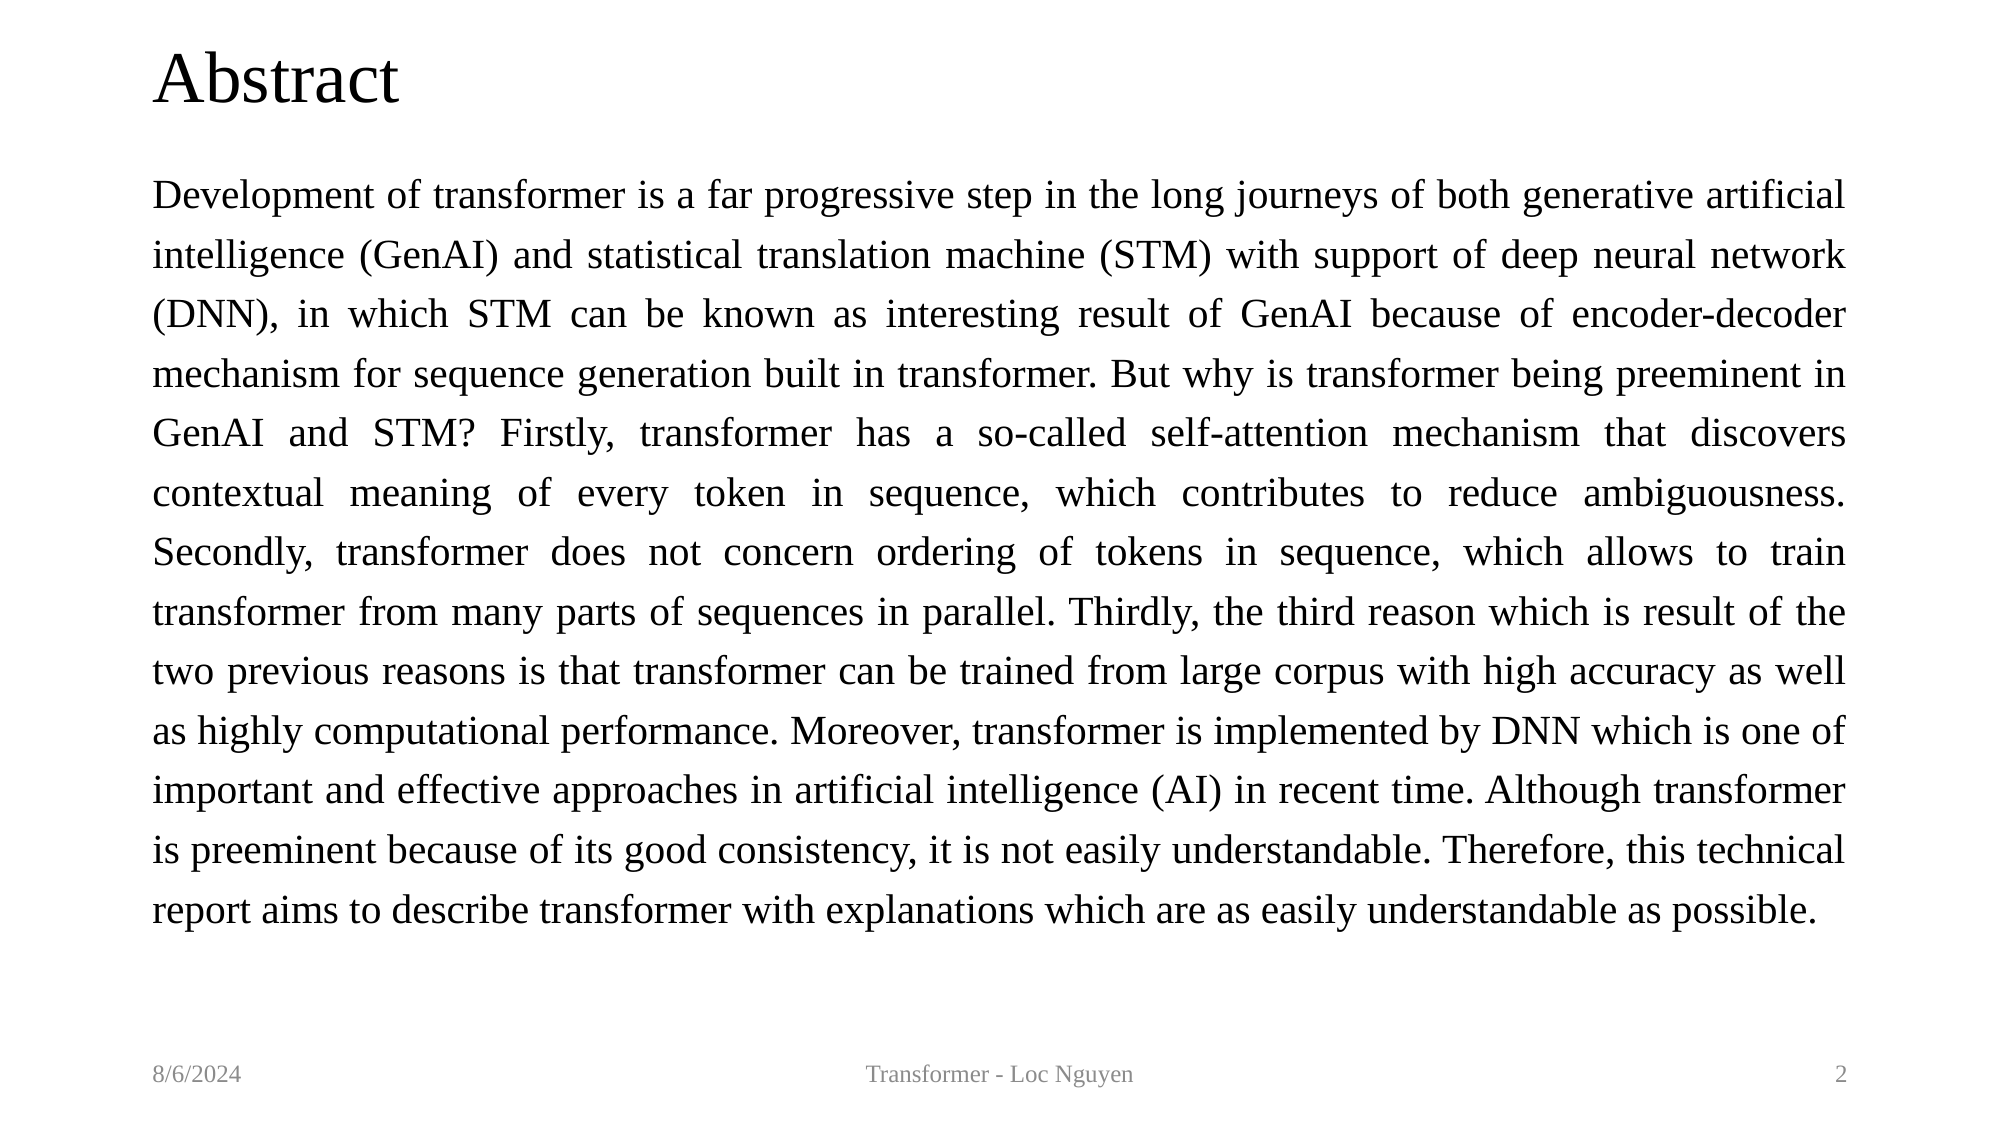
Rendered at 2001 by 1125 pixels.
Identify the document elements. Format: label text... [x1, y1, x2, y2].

title Abstract [137, 19, 1863, 128]
footer Transformer - Loc Nguyen [662, 1042, 1338, 1103]
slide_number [137, 1042, 588, 1103]
slide_number 2 [1412, 1042, 1863, 1103]
list Development of transformer is a far progressive step in the long journeys of both generative artificial intelligence (GenAI) and statistical translation machine (STM) with support of deep neural network (DNN), in which STM can be known as interesting result of GenAI because of encoder-decoder mechanism for sequence generation built in transformer. But why is transformer being preeminent in GenAI and STM? Firstly, transformer has a so-called self-attention mechanism that discovers contextual meaning of every token in sequence, which contributes to reduce ambiguousness. Secondly, transformer does not concern ordering of tokens in sequence, which allows to train transformer from many parts of sequences in parallel. Thirdly, the third reason which is result of the two previous reasons is that transformer can be trained from large corpus with high accuracy as well as highly computational performance. Moreover, transformer is implemented by DNN which is one of important and effective approaches in artificial intelligence (AI) in recent time. Although transformer is preeminent because of its good consistency, it is not easily understandable. Therefore, this technical report aims to describe transformer with explanations which are as easily understandable as possible. [137, 149, 1863, 1000]
